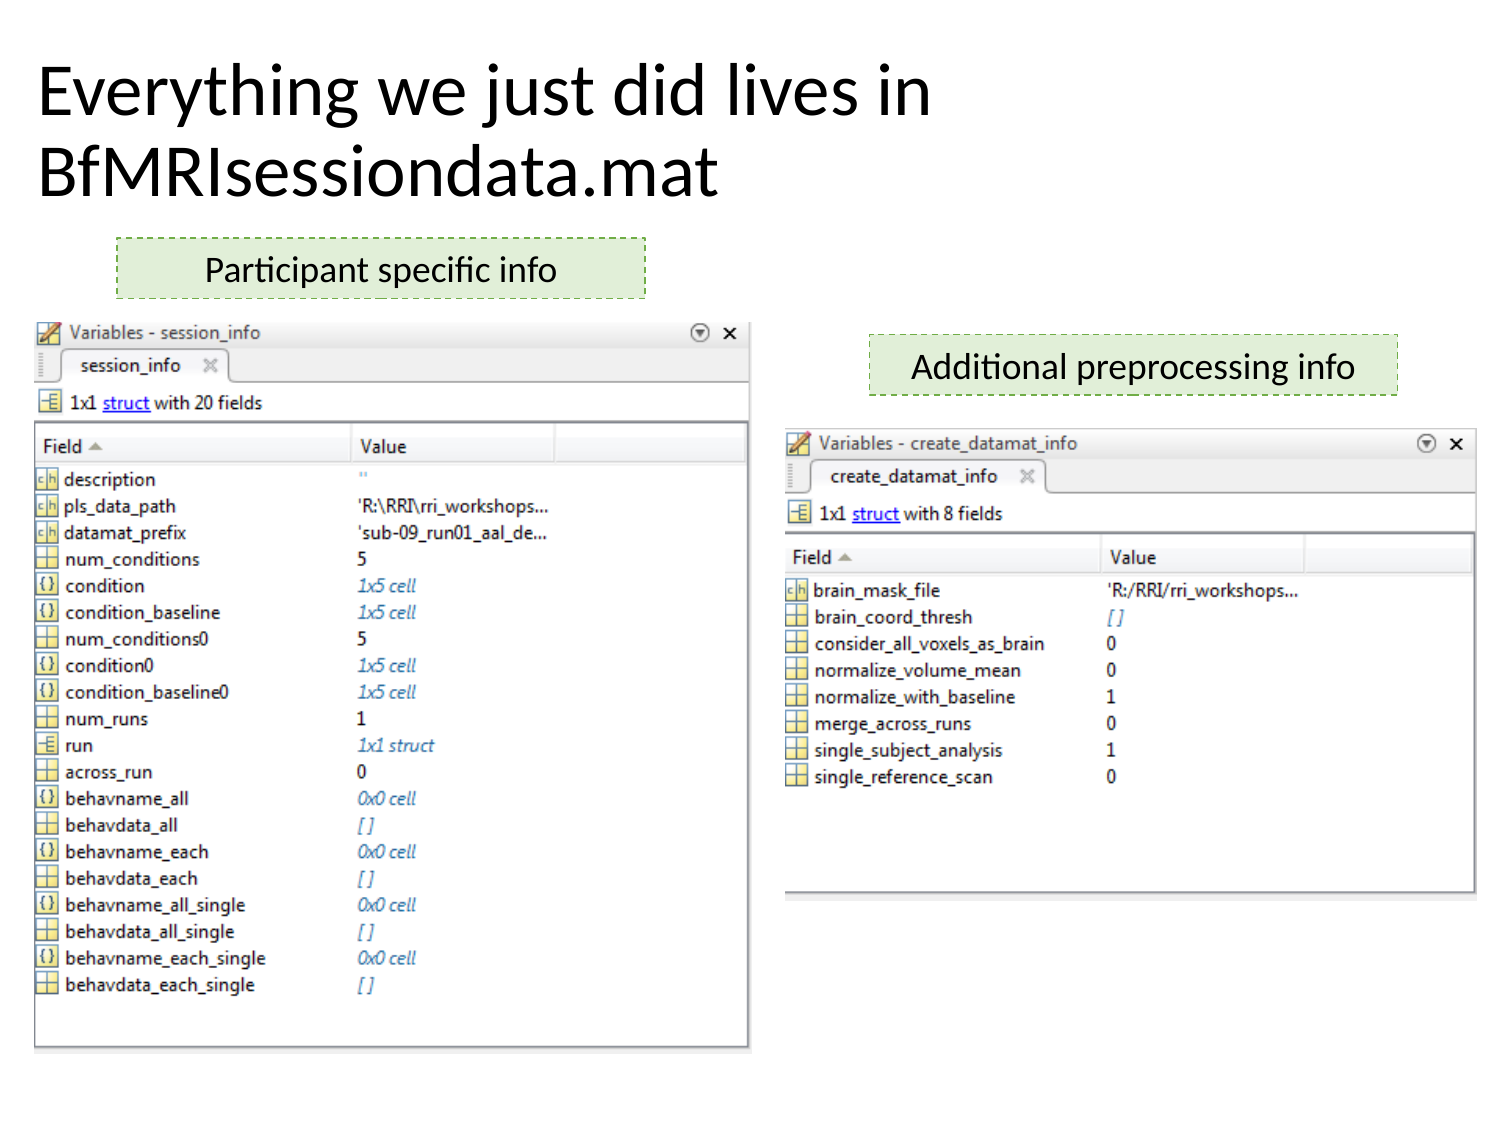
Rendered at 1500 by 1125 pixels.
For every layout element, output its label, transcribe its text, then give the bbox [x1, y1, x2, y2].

picture [785, 427, 1477, 901]
text_box Additional preprocessing info [869, 334, 1398, 395]
picture [34, 321, 752, 1054]
text_box Everything we just did lives in BfMRIsessiondata.mat [22, 23, 1317, 241]
text_box Participant specific info [117, 241, 646, 299]
